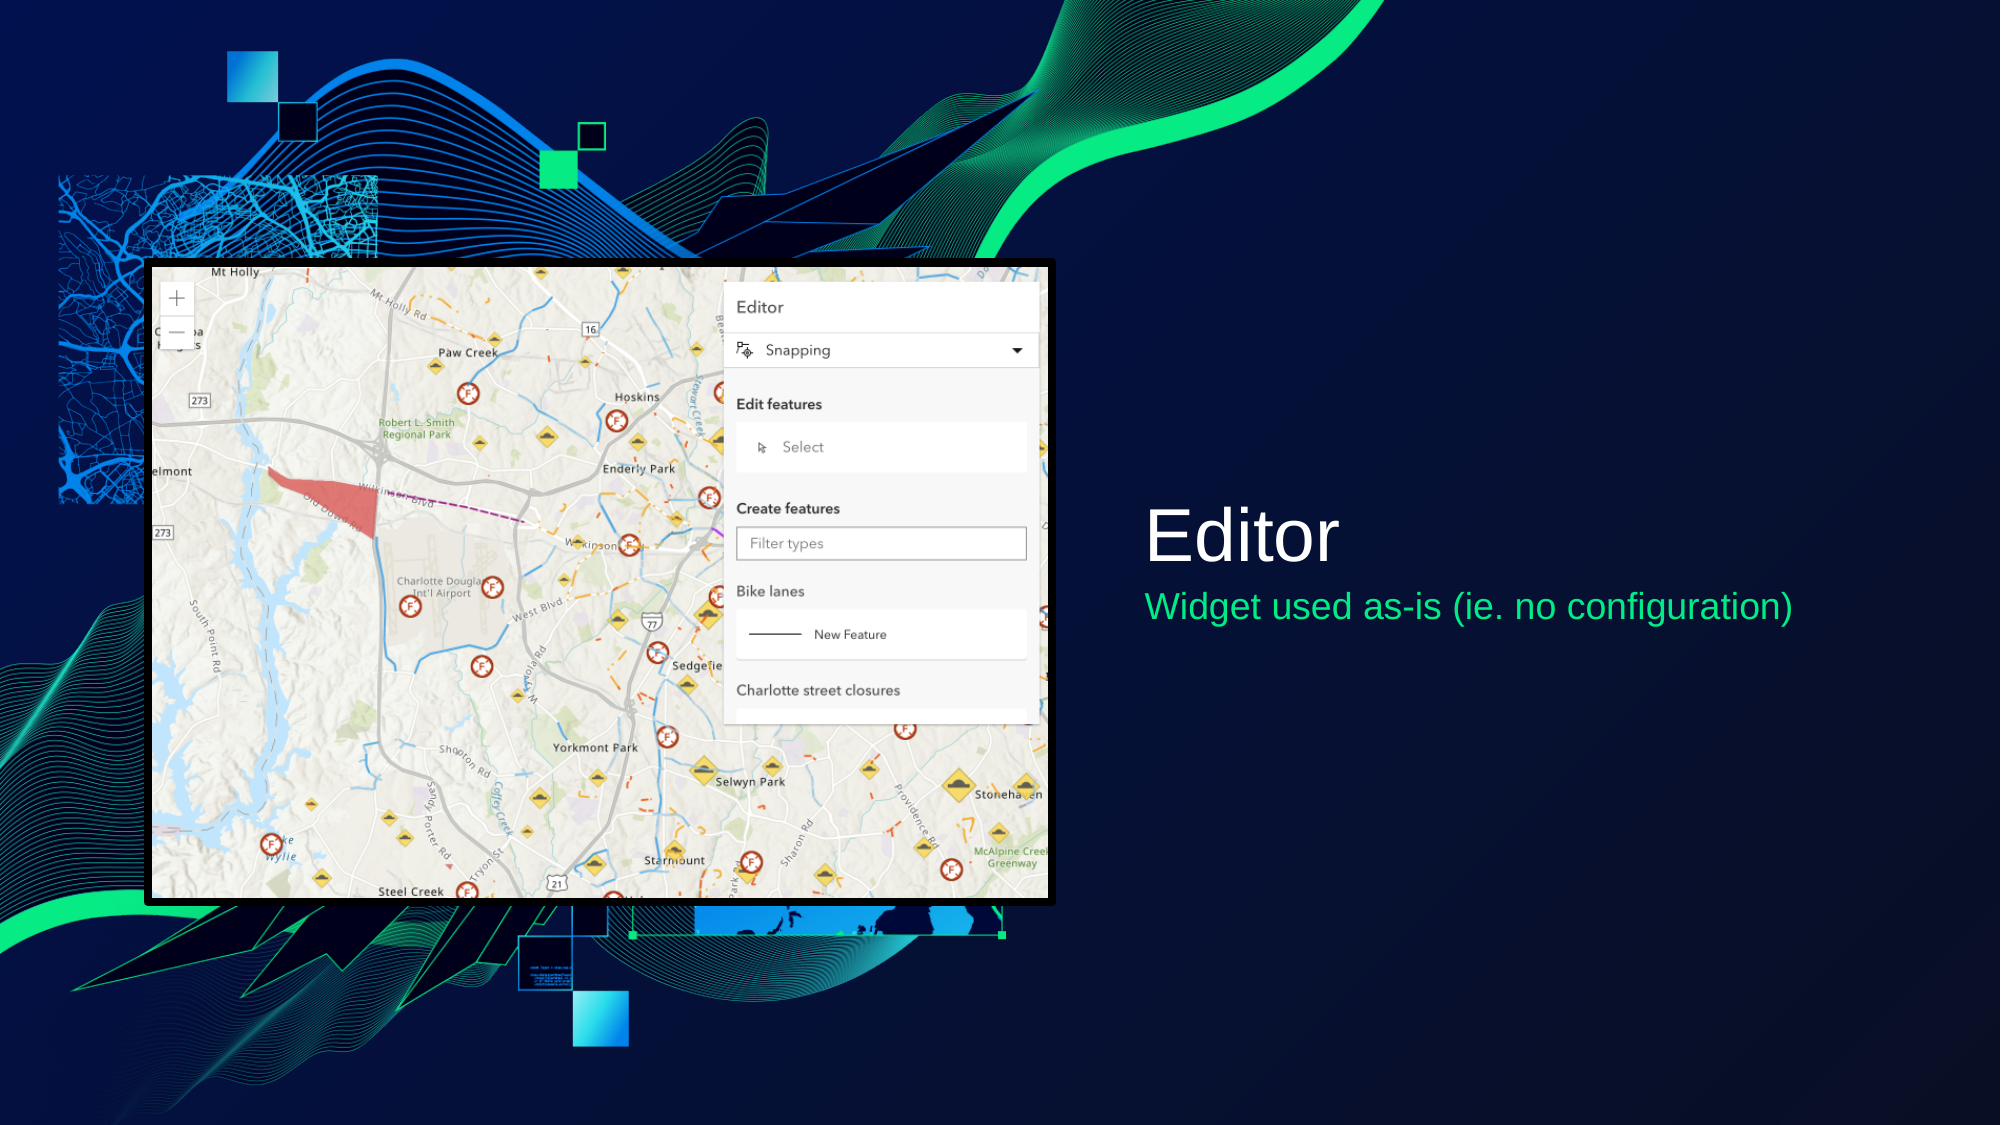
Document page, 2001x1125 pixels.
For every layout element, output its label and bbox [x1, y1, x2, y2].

text_box [0, 0, 2000, 1125]
picture [151, 266, 1049, 898]
